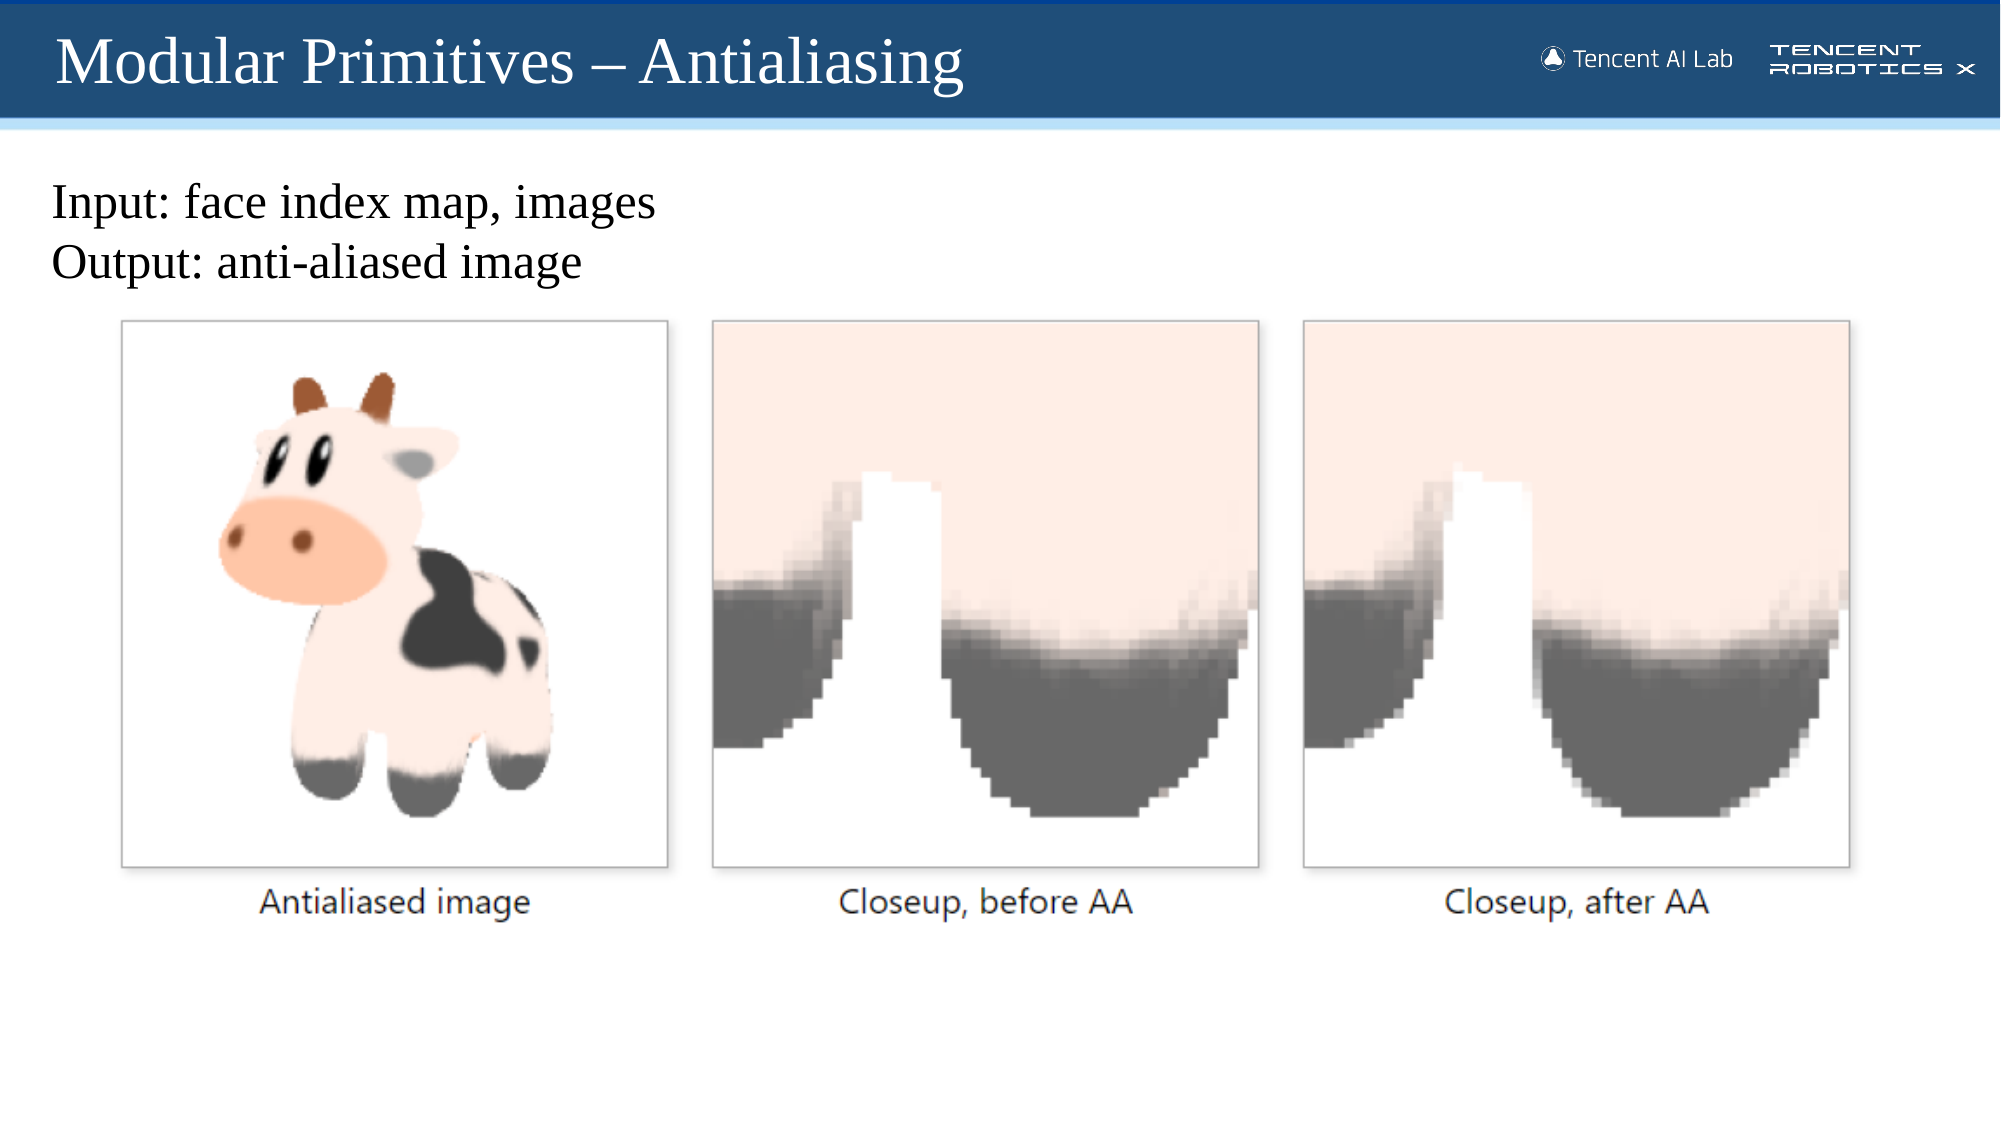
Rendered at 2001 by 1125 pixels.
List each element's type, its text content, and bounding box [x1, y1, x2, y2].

picture [0, 117, 2000, 133]
picture [104, 277, 1896, 966]
text_box Input: face index map, images Output: anti-aliased image [36, 160, 1763, 296]
picture [1541, 46, 1732, 71]
text_box Modular Primitives – Antialiasing [40, 9, 982, 105]
picture [0, 0, 2000, 4]
picture [1764, 39, 1982, 80]
